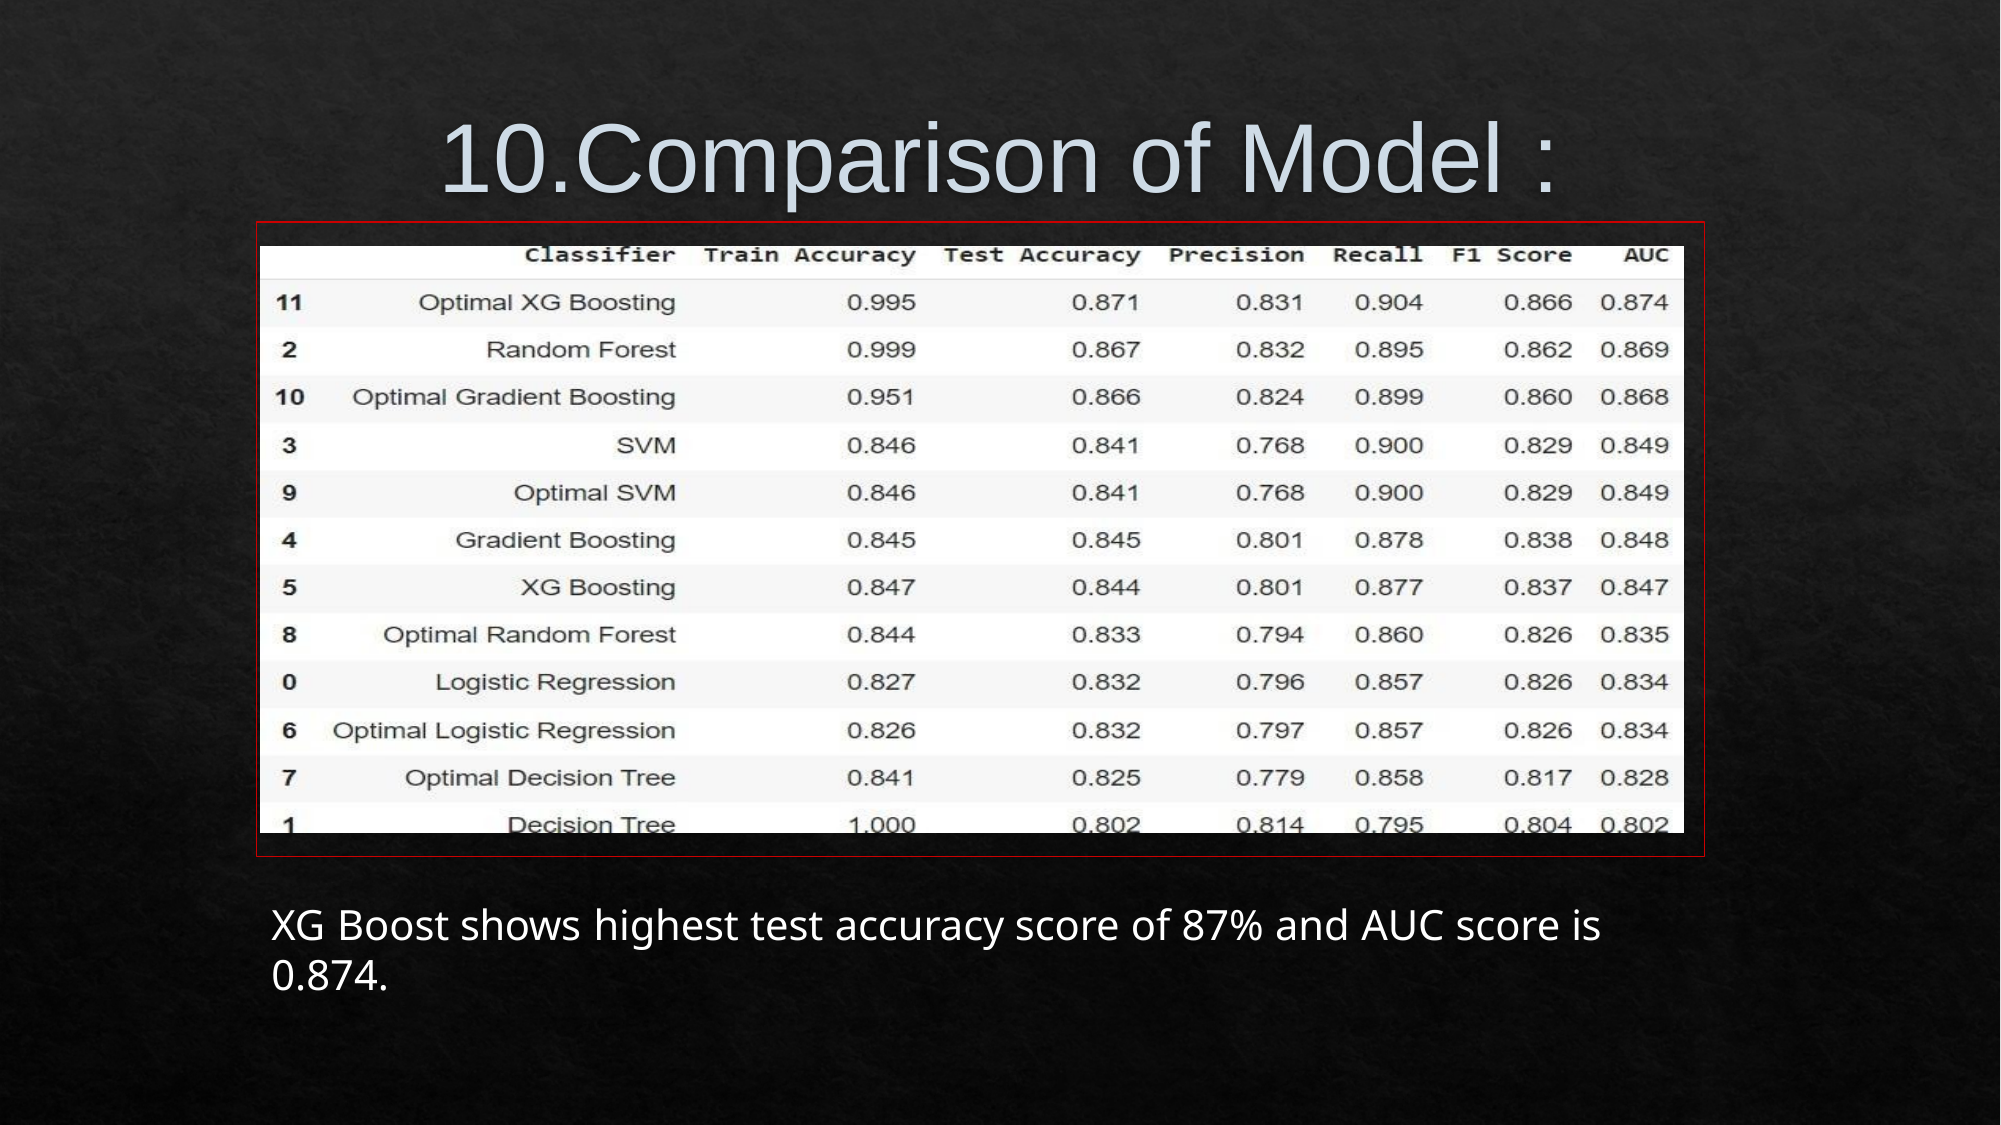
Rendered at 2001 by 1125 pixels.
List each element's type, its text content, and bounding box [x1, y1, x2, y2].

title 10.Comparison of Model : [149, 99, 1849, 222]
text_box XG Boost shows highest test accuracy score of 87% and AUC score is 0.874. [256, 891, 1705, 1057]
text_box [255, 221, 1706, 858]
